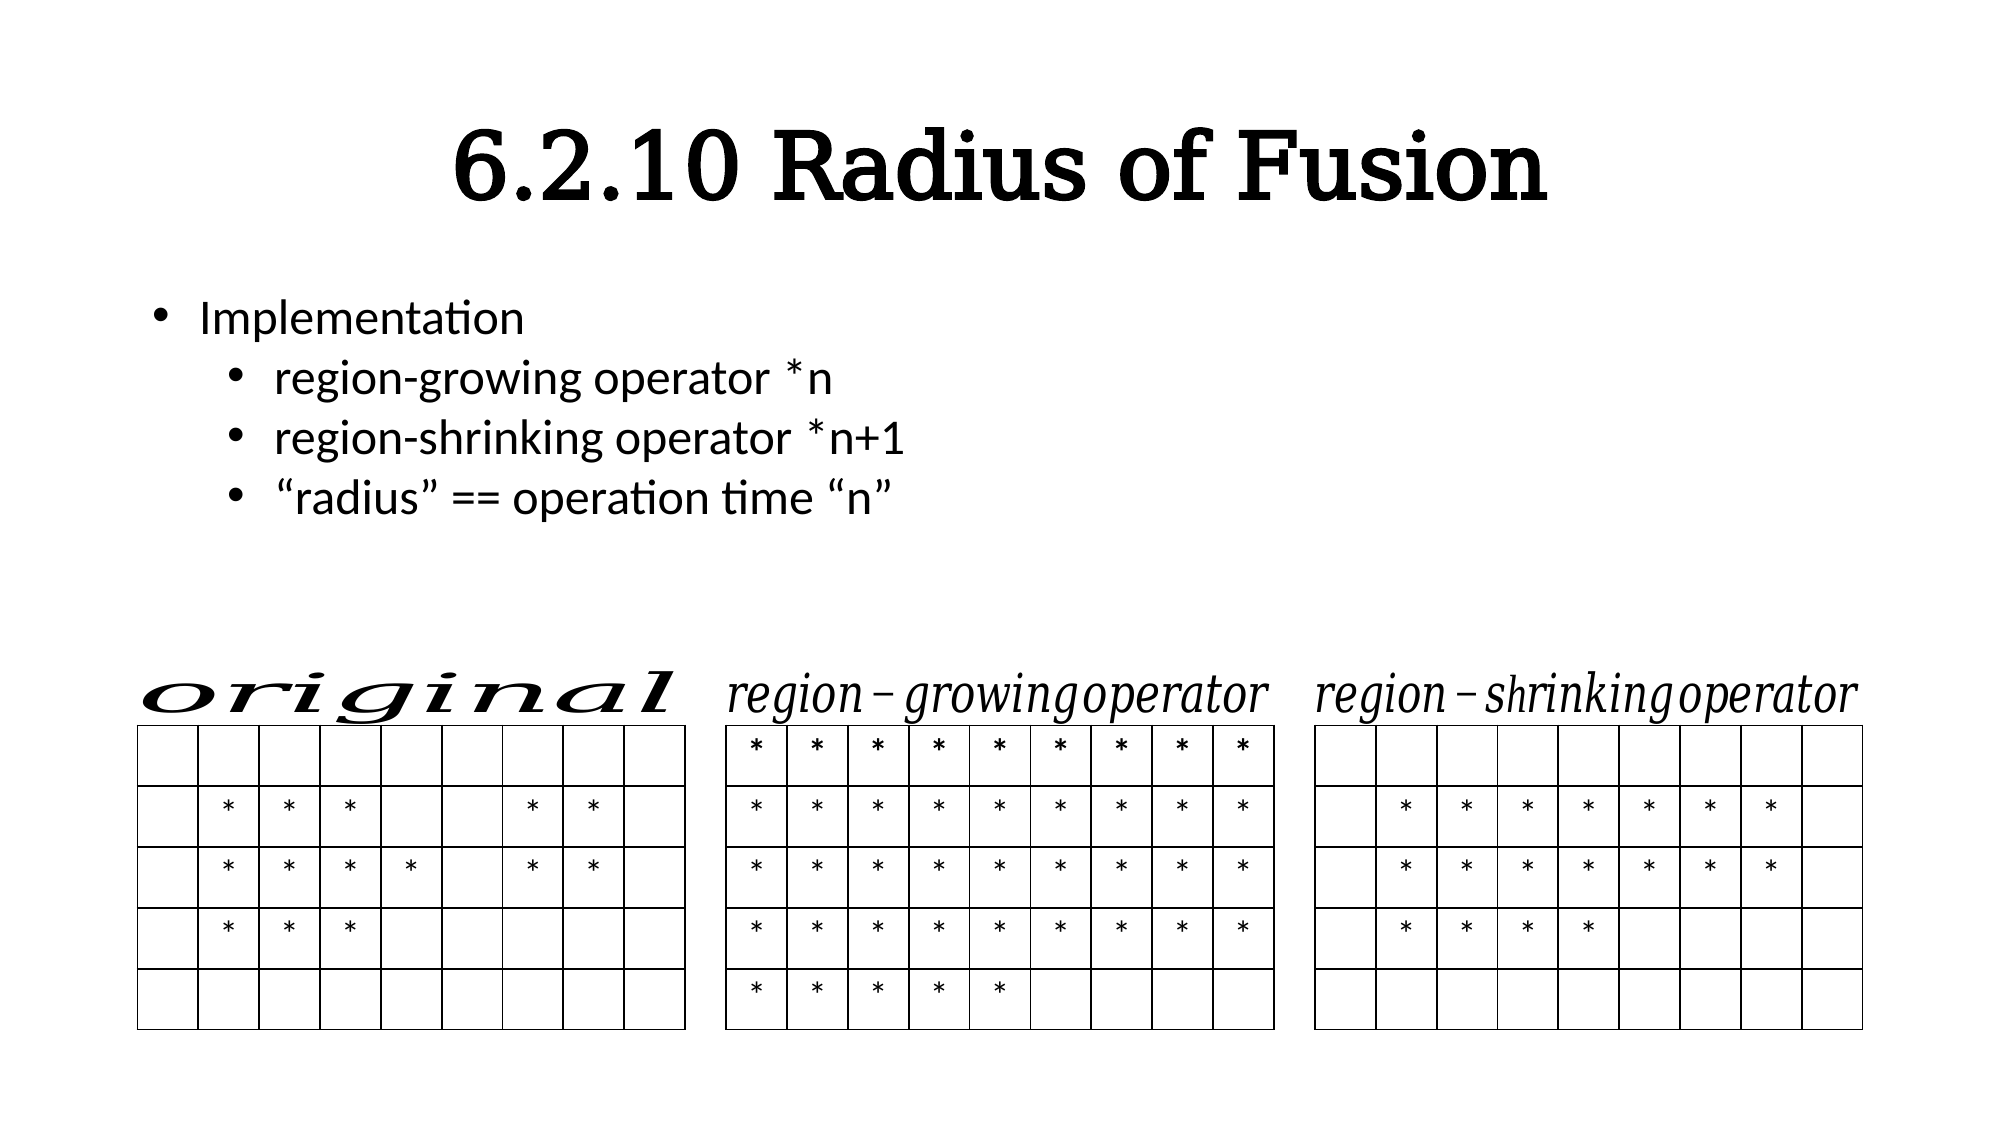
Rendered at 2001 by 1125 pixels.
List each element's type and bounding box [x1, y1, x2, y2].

table_cell [1620, 909, 1679, 968]
table_cell [382, 909, 441, 968]
table_header [443, 726, 502, 785]
table_cell [849, 970, 908, 1029]
table_cell [199, 909, 258, 968]
table_cell [260, 909, 319, 968]
table_cell [1092, 848, 1151, 907]
table_header [138, 726, 197, 785]
table_cell [1620, 848, 1679, 907]
table_cell [1498, 787, 1557, 846]
table_cell [1498, 970, 1557, 1029]
table_cell [970, 970, 1030, 1029]
table_cell [1438, 787, 1497, 846]
table_cell [138, 848, 197, 907]
table_cell [849, 787, 908, 846]
table_cell [1316, 970, 1375, 1029]
table_header [1681, 726, 1740, 785]
table_cell [138, 970, 197, 1029]
table_cell [1153, 970, 1212, 1029]
table_cell [910, 787, 969, 846]
table_cell [564, 909, 623, 968]
table_cell [1092, 787, 1151, 846]
table_header [1153, 726, 1212, 785]
table_header [1092, 726, 1151, 785]
table_cell [1620, 787, 1679, 846]
table_cell [321, 970, 380, 1029]
table_cell [1559, 970, 1618, 1029]
table_cell [727, 787, 786, 846]
table_cell [970, 848, 1030, 907]
table_cell [260, 848, 319, 907]
table_cell [1316, 909, 1375, 968]
table_cell [443, 970, 502, 1029]
table_cell [1153, 787, 1212, 846]
table_cell [1803, 787, 1862, 846]
table_cell [1377, 848, 1436, 907]
table_cell [1092, 909, 1151, 968]
table_cell [1803, 970, 1862, 1029]
table_header [1031, 726, 1090, 785]
table_header [199, 726, 258, 785]
table_cell [910, 970, 969, 1029]
table_cell [382, 970, 441, 1029]
table_cell [199, 848, 258, 907]
table_header [1803, 726, 1862, 785]
table_cell [625, 909, 684, 968]
table_cell [321, 909, 380, 968]
table_cell [443, 909, 502, 968]
table_cell [970, 787, 1030, 846]
table_cell [1742, 848, 1801, 907]
table_cell [1153, 848, 1212, 907]
table_cell [849, 848, 908, 907]
table_cell [1377, 970, 1436, 1029]
table_cell [625, 970, 684, 1029]
table_header [788, 726, 847, 785]
table_cell [199, 787, 258, 846]
table_cell [382, 787, 441, 846]
table_cell [1031, 909, 1090, 968]
table_cell [1031, 848, 1090, 907]
table_cell [1214, 970, 1273, 1029]
table_header [910, 726, 969, 785]
table_cell [727, 848, 786, 907]
table_cell [1681, 848, 1740, 907]
table_cell [1620, 970, 1679, 1029]
table_cell [1214, 848, 1273, 907]
table_cell [1742, 787, 1801, 846]
table_cell [1214, 909, 1273, 968]
table_cell [1438, 970, 1497, 1029]
table_header [727, 726, 786, 785]
table_cell [1742, 970, 1801, 1029]
table_cell [625, 848, 684, 907]
table_cell [727, 970, 786, 1029]
table_header [503, 726, 562, 785]
table_cell [443, 787, 502, 846]
table_cell [564, 848, 623, 907]
table_header [1377, 726, 1436, 785]
table_header [625, 726, 684, 785]
table_cell [1031, 970, 1090, 1029]
table_cell [1681, 787, 1740, 846]
table_cell [1316, 787, 1375, 846]
table_cell [1681, 970, 1740, 1029]
table_cell [970, 909, 1030, 968]
title [137, 59, 1863, 277]
table_cell [788, 970, 847, 1029]
table_cell [503, 909, 562, 968]
table_cell [1092, 970, 1151, 1029]
table_cell [138, 909, 197, 968]
table_cell [910, 909, 969, 968]
table_cell [199, 970, 258, 1029]
table_cell [503, 970, 562, 1029]
table_cell [788, 848, 847, 907]
table_cell [443, 848, 502, 907]
table_cell [1153, 909, 1212, 968]
table_cell [1031, 787, 1090, 846]
table_cell [1377, 787, 1436, 846]
table_header [321, 726, 380, 785]
table_cell [260, 970, 319, 1029]
table_cell [1742, 909, 1801, 968]
table_header [1620, 726, 1679, 785]
table_header [382, 726, 441, 785]
table_cell [138, 787, 197, 846]
text_box [137, 277, 1863, 532]
table_cell [788, 909, 847, 968]
table_cell [564, 970, 623, 1029]
table_cell [1559, 909, 1618, 968]
table_cell [260, 787, 319, 846]
table_cell [564, 787, 623, 846]
table_cell [503, 787, 562, 846]
table_cell [1498, 909, 1557, 968]
table_cell [625, 787, 684, 846]
table_cell [727, 909, 786, 968]
table_header [260, 726, 319, 785]
table_cell [1559, 848, 1618, 907]
table_cell [382, 848, 441, 907]
table_header [1438, 726, 1497, 785]
table_cell [788, 787, 847, 846]
table_header [1559, 726, 1618, 785]
table_cell [1438, 848, 1497, 907]
table_cell [1559, 787, 1618, 846]
table_header [564, 726, 623, 785]
table_cell [1316, 848, 1375, 907]
table_header [970, 726, 1030, 785]
table_cell [910, 848, 969, 907]
table_cell [849, 909, 908, 968]
table_cell [1377, 909, 1436, 968]
table_cell [321, 787, 380, 846]
table_header [1214, 726, 1273, 785]
table_cell [1214, 787, 1273, 846]
table_header [1742, 726, 1801, 785]
table_cell [1803, 909, 1862, 968]
table_header [1316, 726, 1375, 785]
table_cell [1498, 848, 1557, 907]
table_header [1498, 726, 1557, 785]
table_cell [503, 848, 562, 907]
table_cell [1681, 909, 1740, 968]
table_cell [1803, 848, 1862, 907]
table_header [849, 726, 908, 785]
table_cell [321, 848, 380, 907]
table_cell [1438, 909, 1497, 968]
